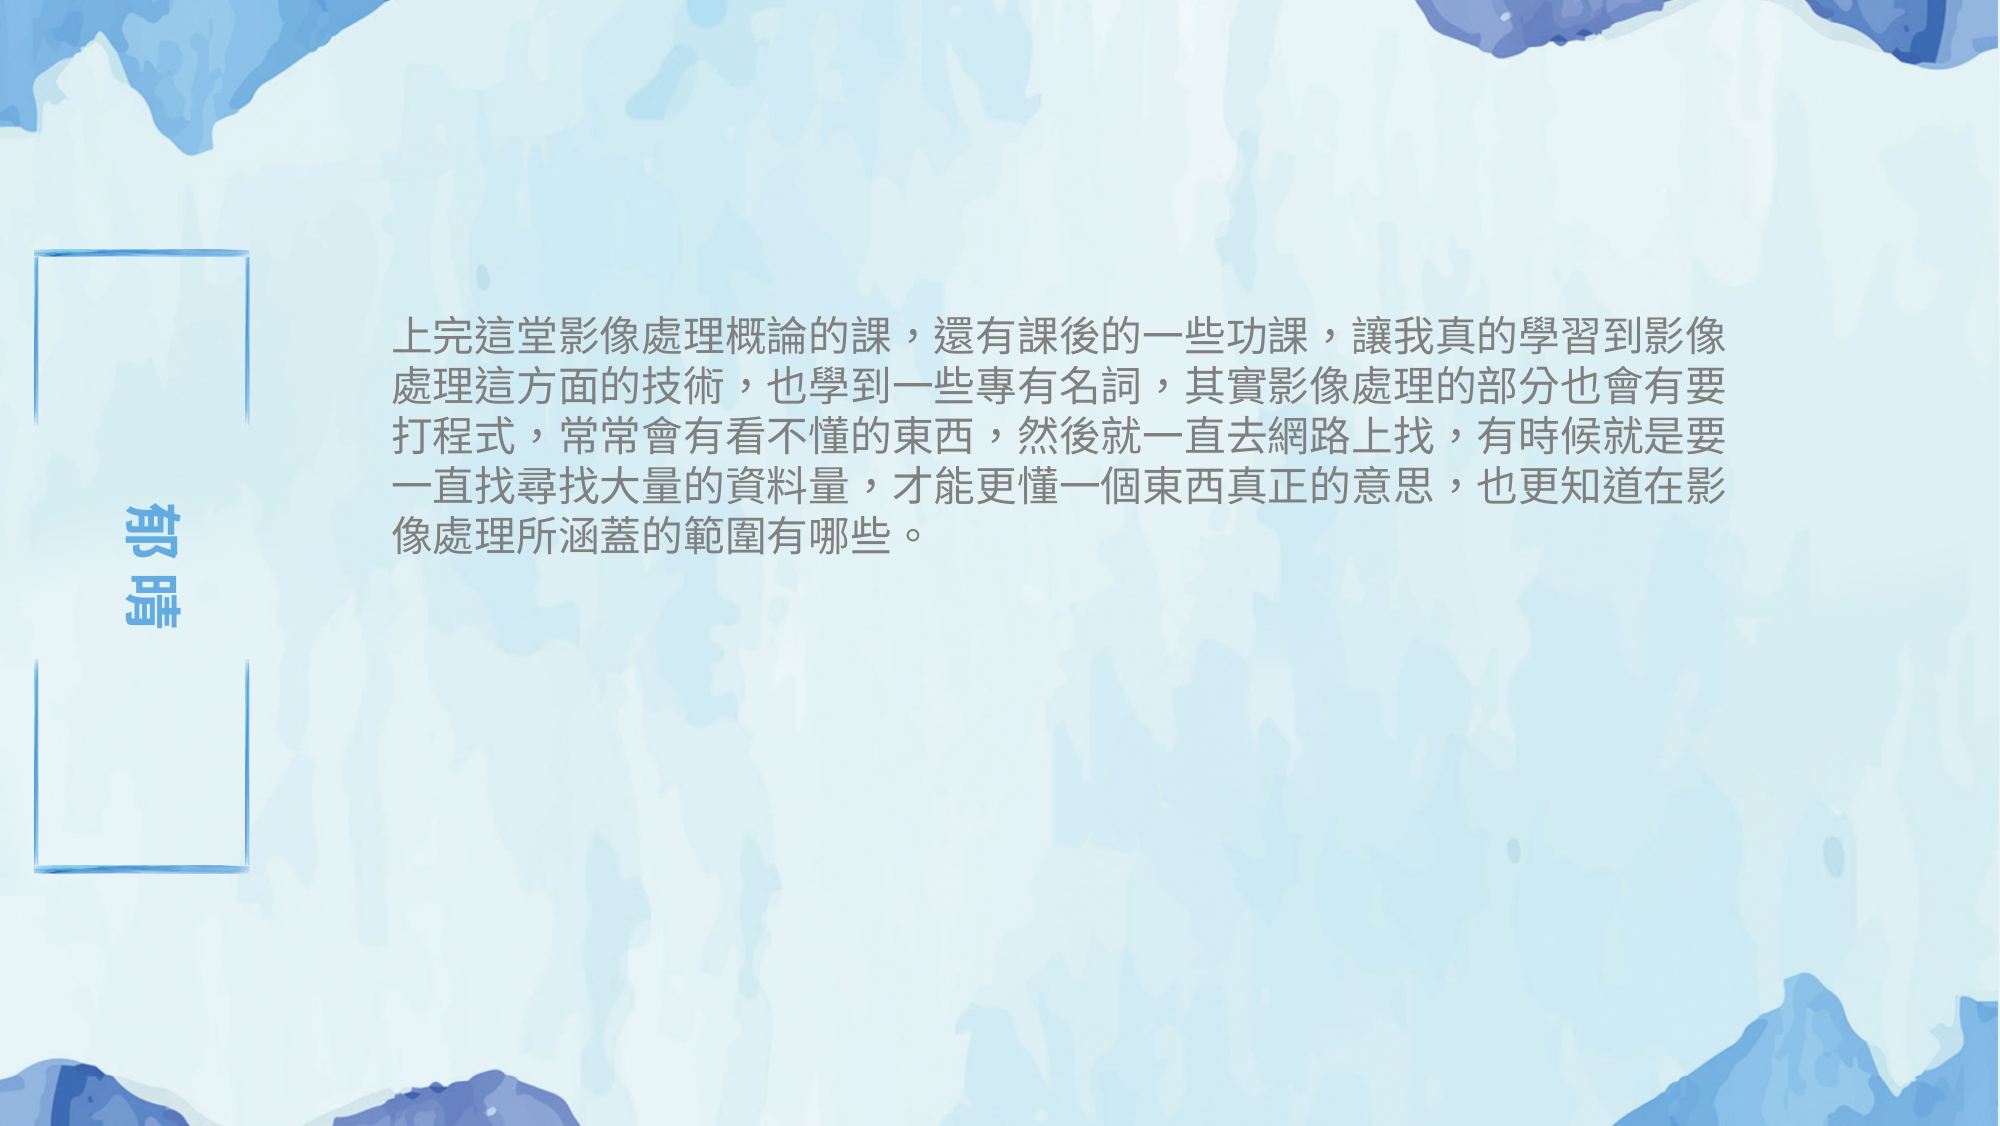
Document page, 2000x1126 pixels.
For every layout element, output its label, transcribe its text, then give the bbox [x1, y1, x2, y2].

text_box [33, 659, 250, 874]
text_box 郁晴 [95, 487, 197, 646]
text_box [33, 249, 250, 427]
picture [0, 0, 2000, 1126]
text_box 上完這堂影像處理概論的課，還有課後的一些功課，讓我真的學習到影像處理這方面的技術，也學到一些專有名詞，其實影像處理的部分也會有要打程式，常常會有看不懂的東西，然後就一直去網路上找，有時候就是要一直找尋找大量的資料量，才能更懂一個東西真正的意思，也更知道在影像處理所涵蓋的範圍有哪些。 [376, 302, 1755, 618]
